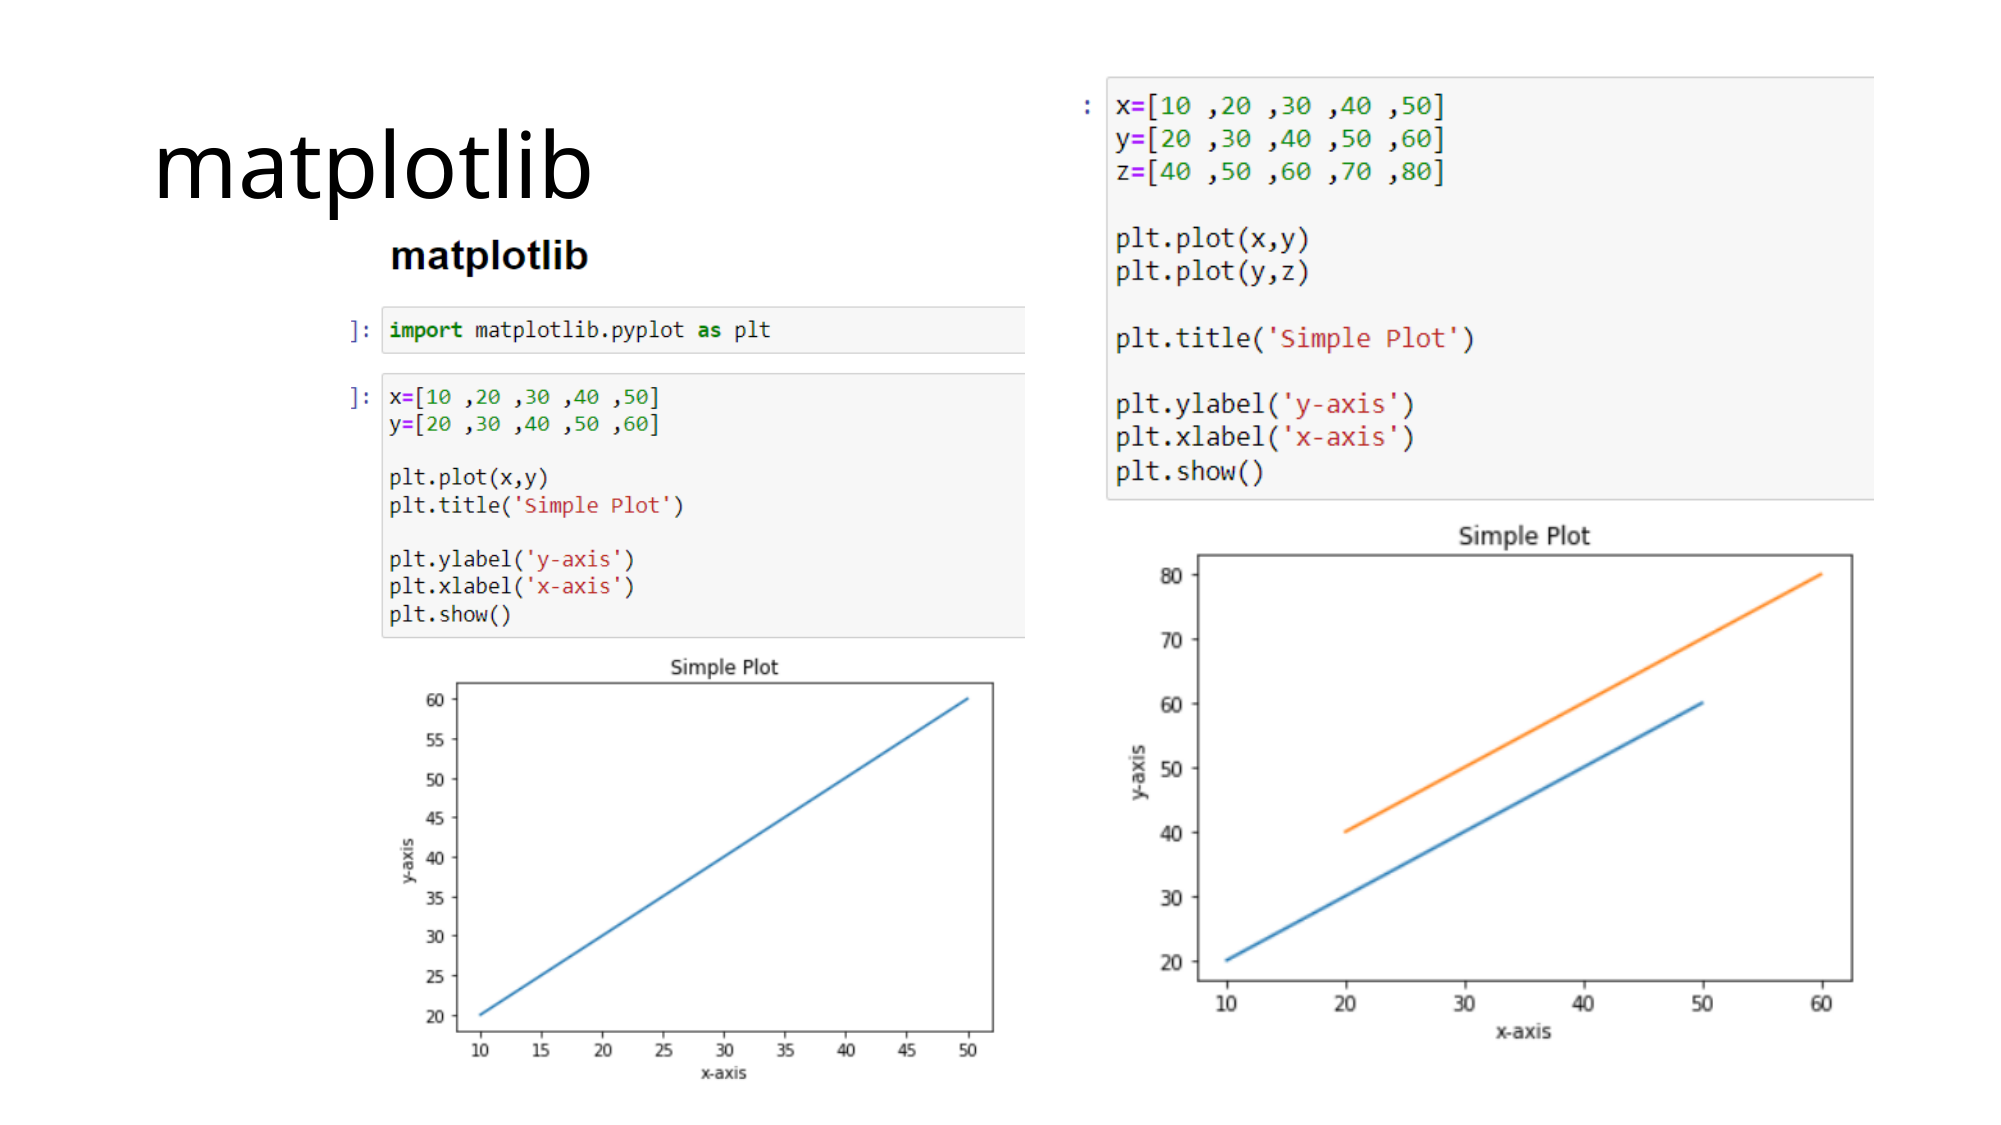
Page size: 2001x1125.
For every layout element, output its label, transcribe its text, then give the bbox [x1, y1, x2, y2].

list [351, 231, 1025, 1102]
picture [1083, 69, 1874, 1056]
title matplotlib [137, 59, 1863, 278]
